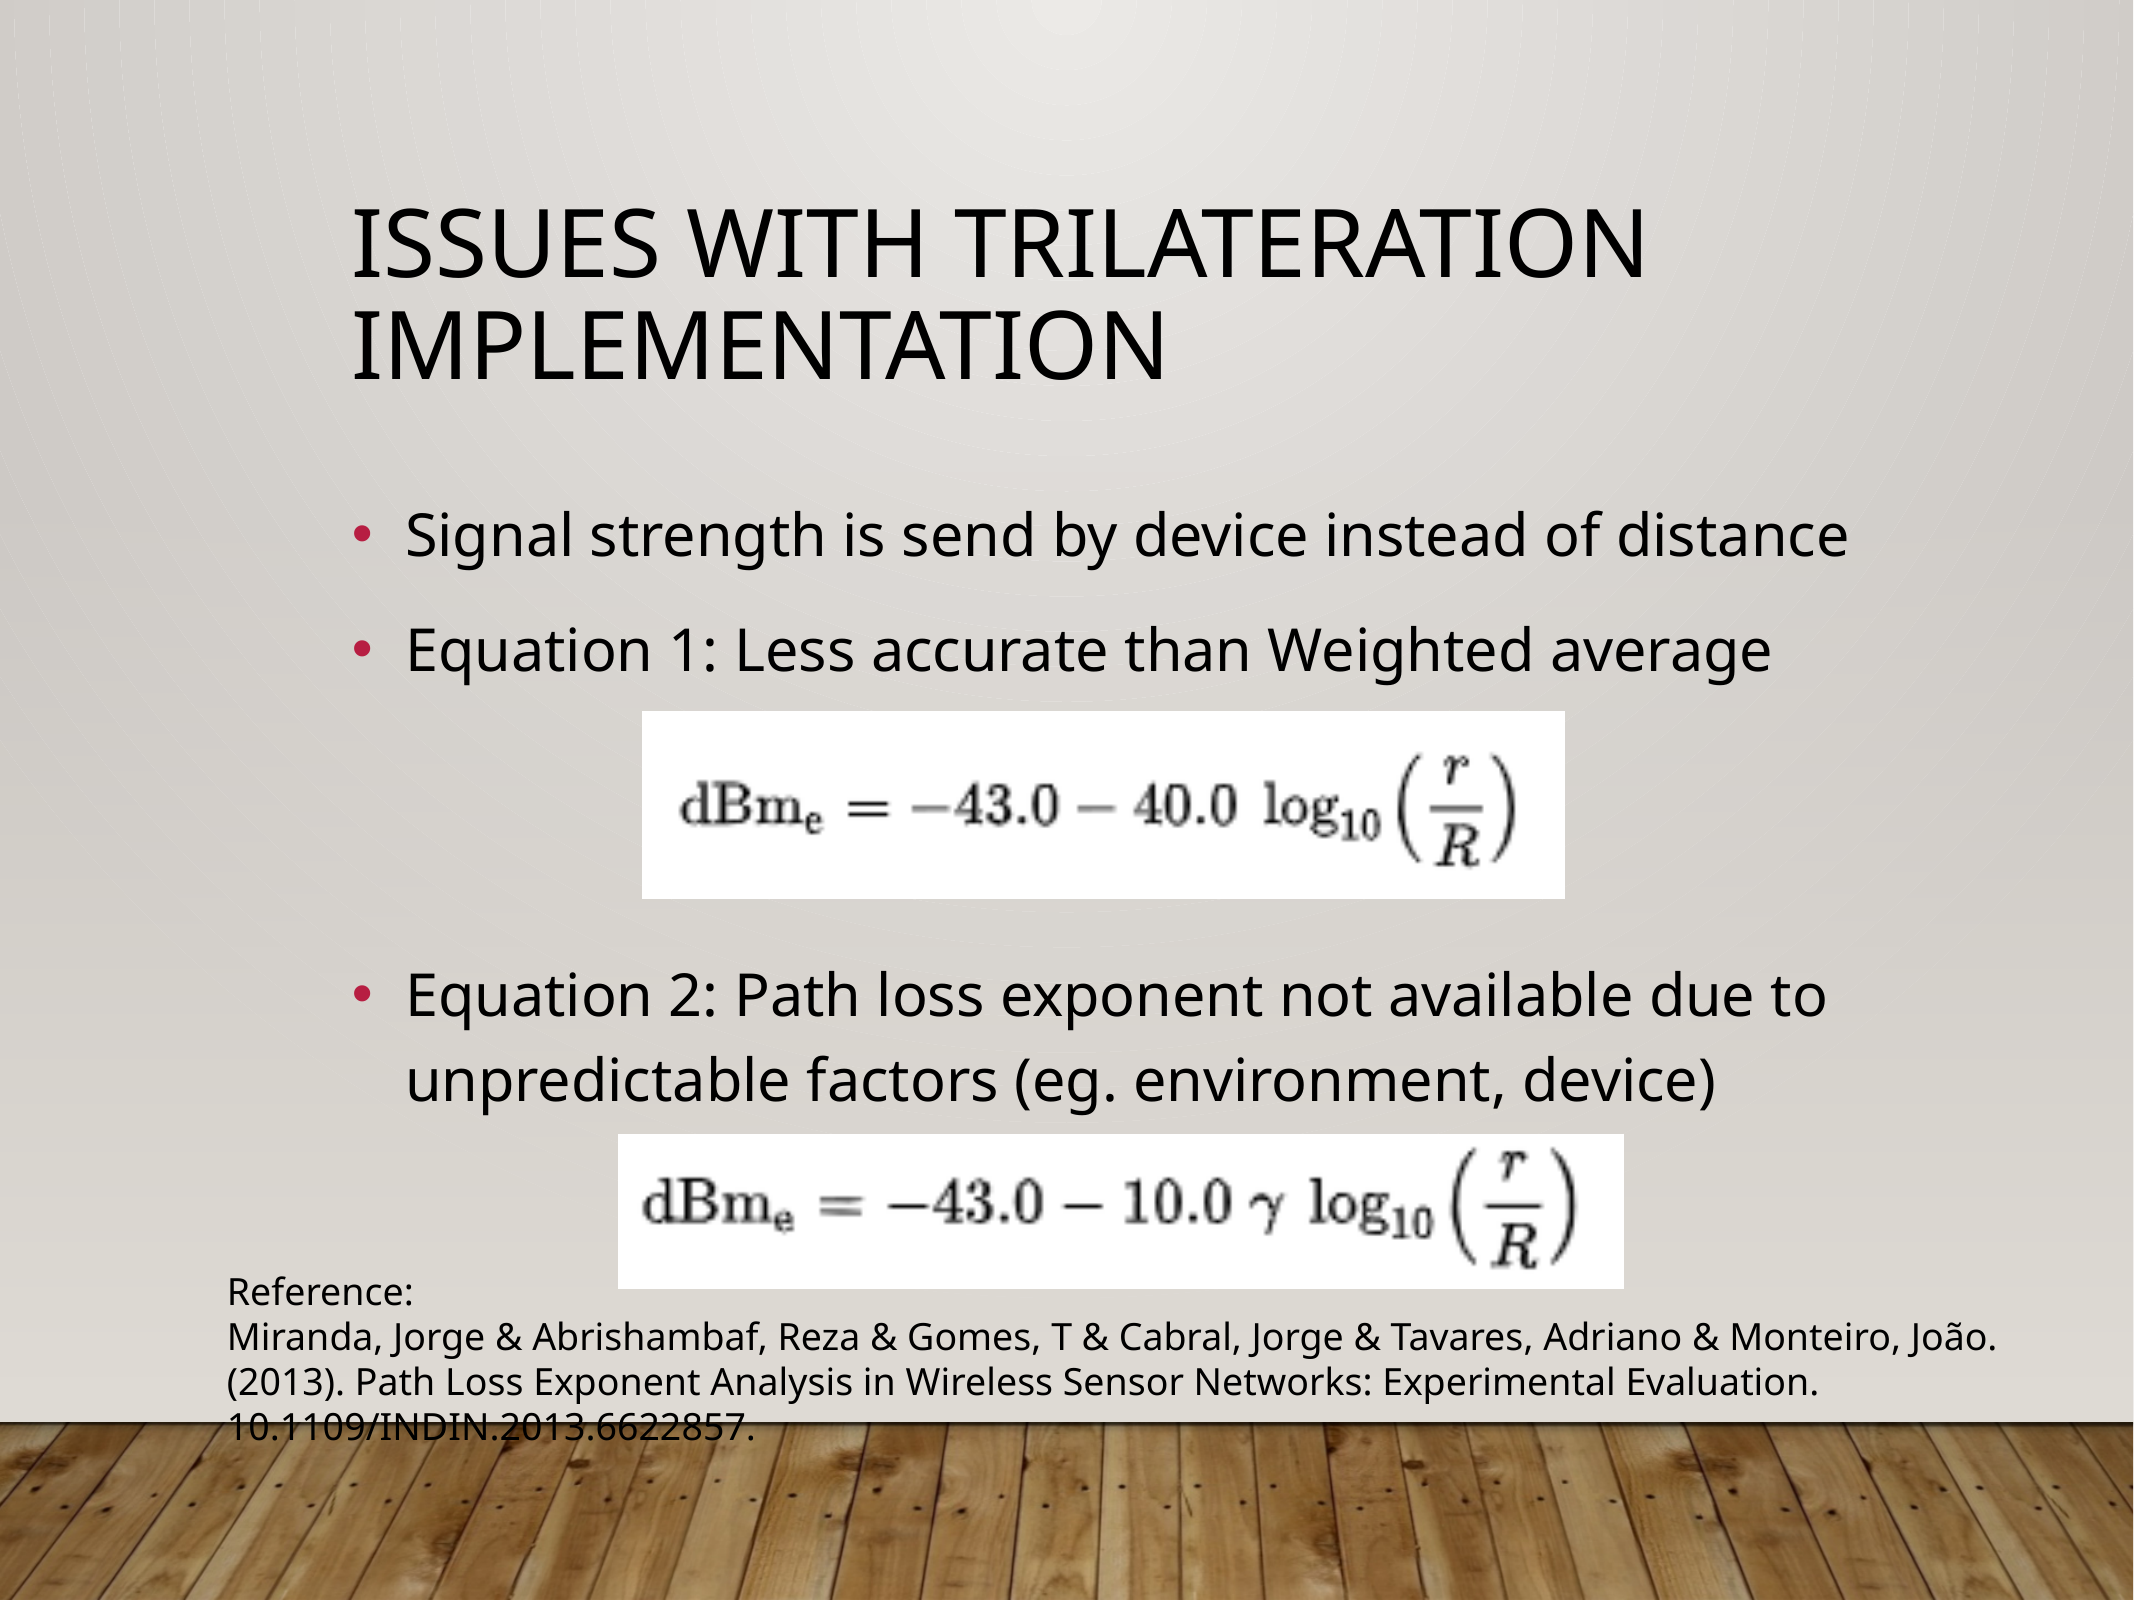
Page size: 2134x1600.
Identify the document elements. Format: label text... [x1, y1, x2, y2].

picture [641, 711, 1565, 899]
list Signal strength is send by device instead of distance Equation 1: Less accurate than Weighted average Equation 2: Path loss exponent not available due to unpredictable factors (eg. environment, device) [336, 475, 1870, 1260]
picture [0, 1422, 2134, 1600]
title Issues with trilateration implementation [336, 187, 1870, 433]
picture [617, 1134, 1624, 1290]
text_box Reference: Miranda, Jorge & Abrishambaf, Reza & Gomes, T & Cabral, Jorge & Tavares, Adriano & Monteiro, João. (2013). Path Loss Exponent Analysis in Wireless Sensor Networks: Experimental Evaluation. 10.1109/INDIN.2013.6622857. [212, 1260, 2030, 1456]
